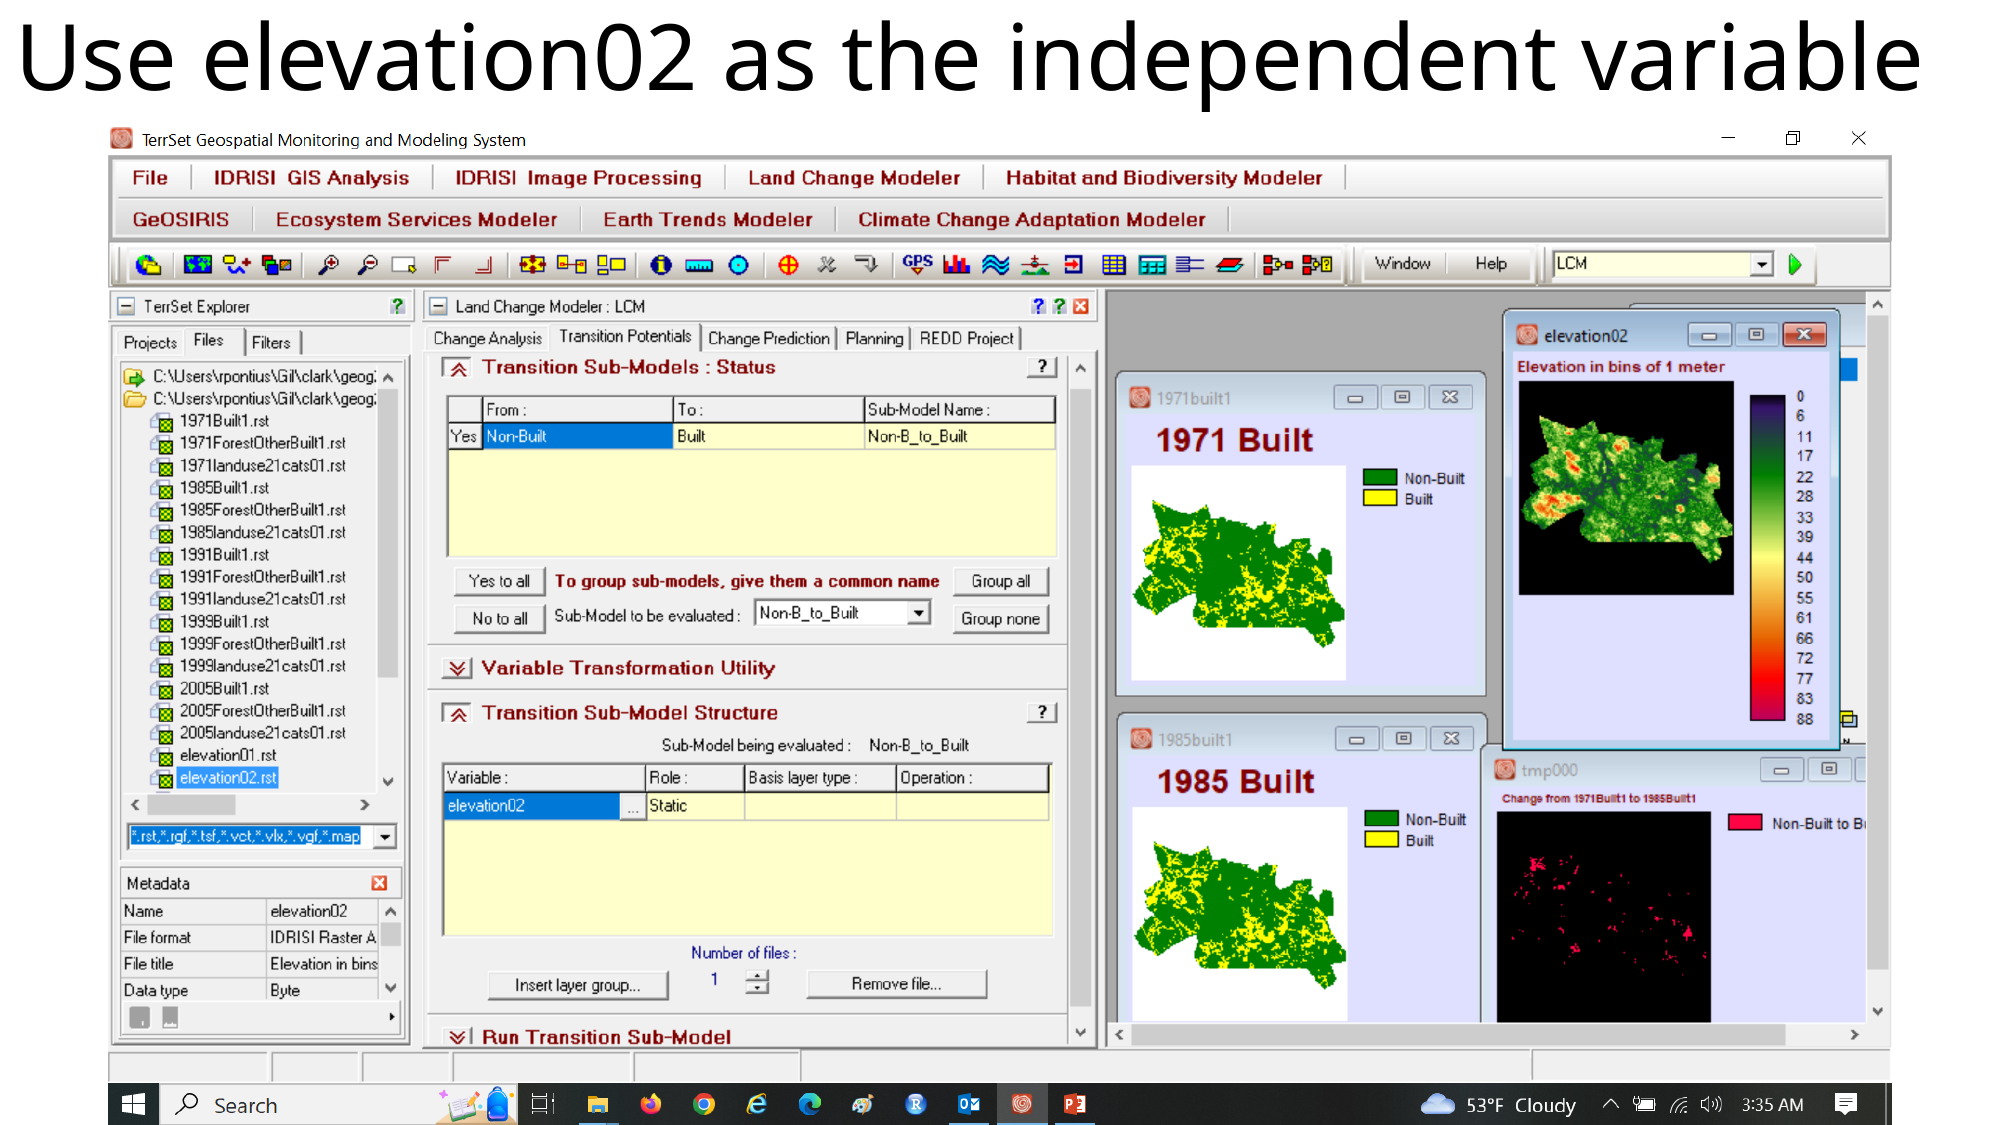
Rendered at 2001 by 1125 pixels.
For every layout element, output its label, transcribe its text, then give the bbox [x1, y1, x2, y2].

title Use elevation02 as the independent variable [0, 0, 2000, 123]
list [108, 122, 1892, 1125]
